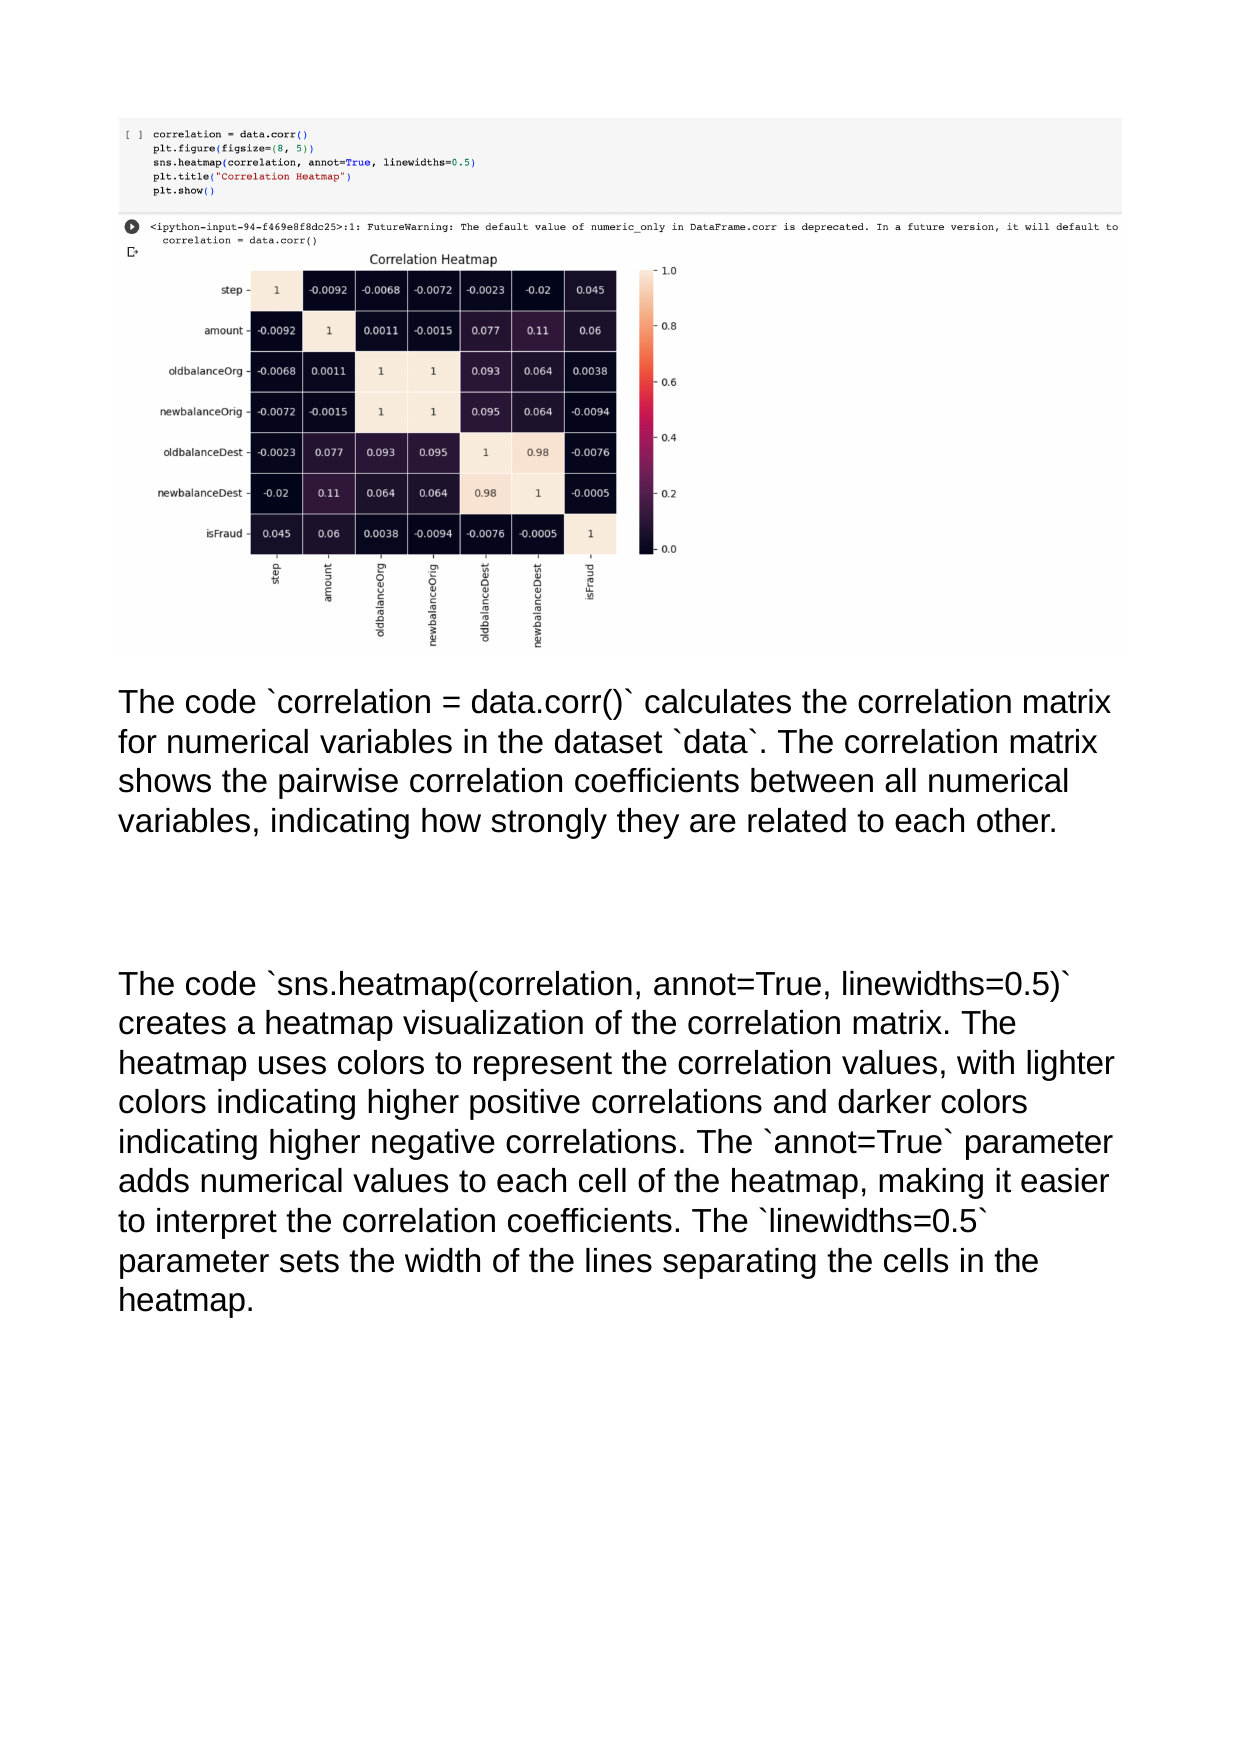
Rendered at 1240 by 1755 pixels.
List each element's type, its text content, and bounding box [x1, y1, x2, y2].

text_box The code `correlation = data.corr()` calculates the correlation matrix for numerical variables in the dataset `data`. The correlation matrix shows the pairwise correlation coefficients between all numerical variables, indicating how strongly they are related to each other. [116, 677, 1116, 840]
picture [117, 117, 1123, 656]
text_box The code `sns.heatmap(correlation, annot=True, linewidths=0.5)` creates a heatmap visualization of the correlation matrix. The heatmap uses colors to represent the correlation values, with lighter colors indicating higher positive correlations and darker colors indicating higher negative correlations. The `annot=True` parameter adds numerical values to each cell of the heatmap, making it easier to interpret the correlation coefficients. The `linewidths=0.5` parameter sets the width of the lines separating the cells in the heatmap. [116, 958, 1119, 1319]
